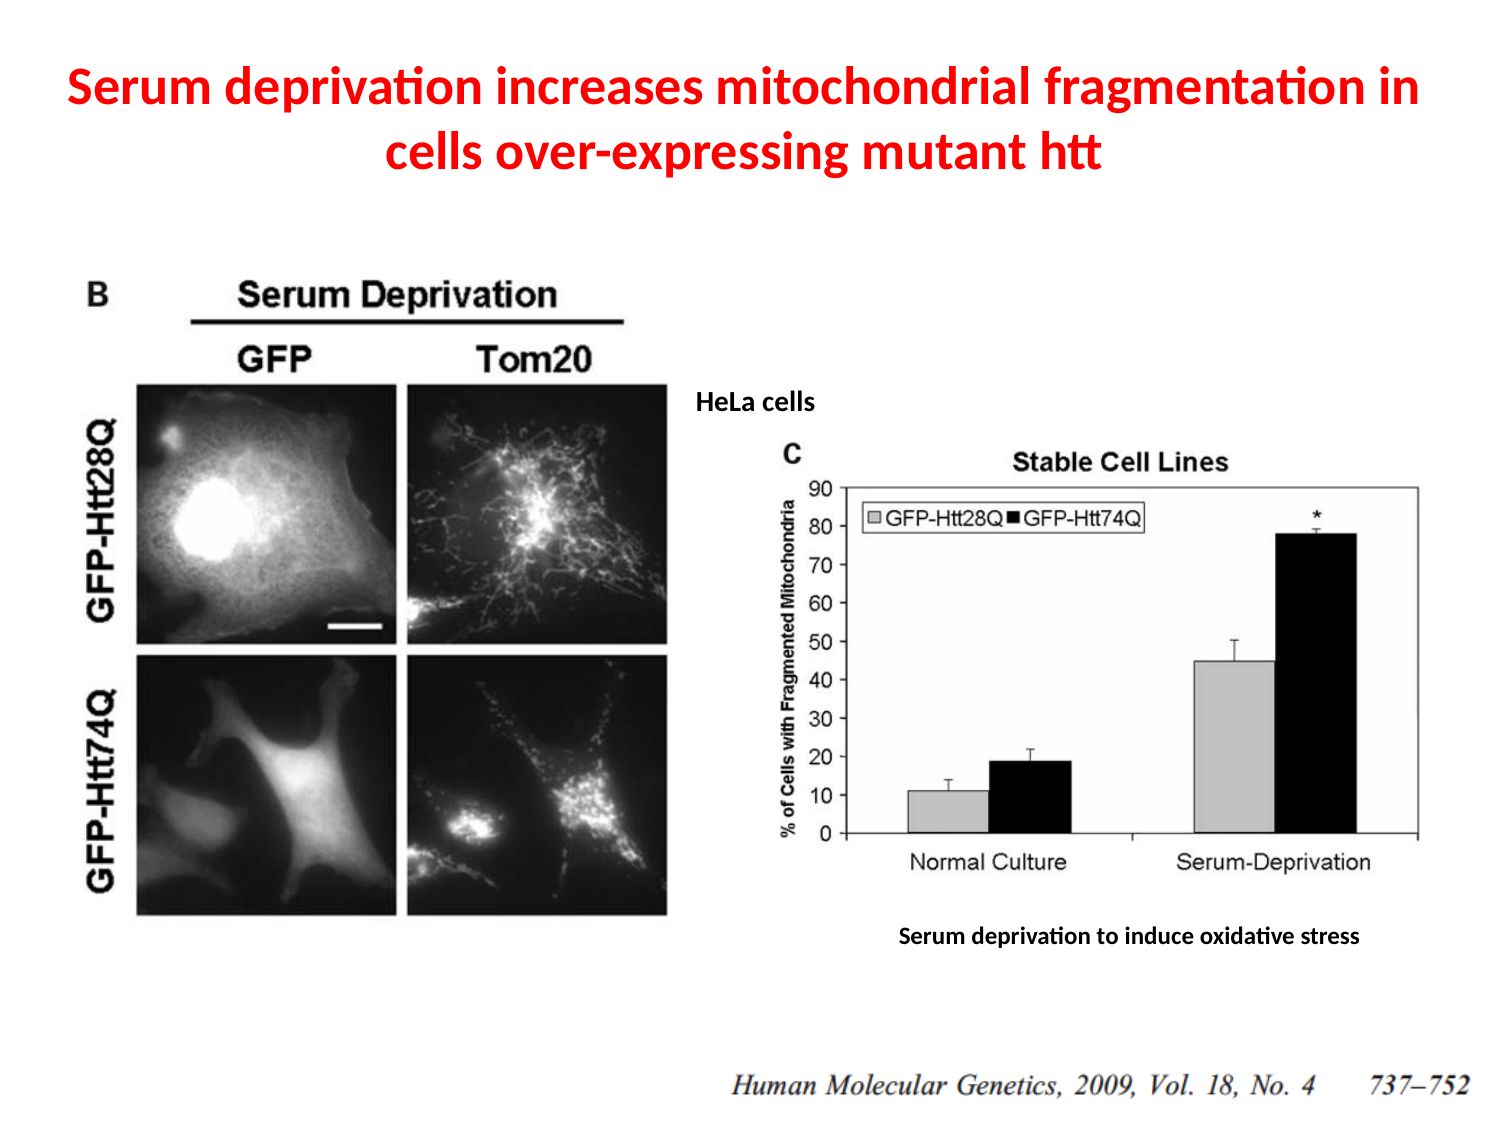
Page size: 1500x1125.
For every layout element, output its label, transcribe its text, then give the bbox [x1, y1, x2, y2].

text_box HeLa cells [681, 374, 831, 425]
text_box Serum deprivation increases mitochondrial fragmentation in cells over-expressing mutant htt [34, 42, 1456, 188]
picture [78, 279, 669, 930]
text_box Serum deprivation to induce oxidative stress [884, 912, 1376, 958]
picture [779, 439, 1422, 877]
picture [729, 1051, 1482, 1102]
